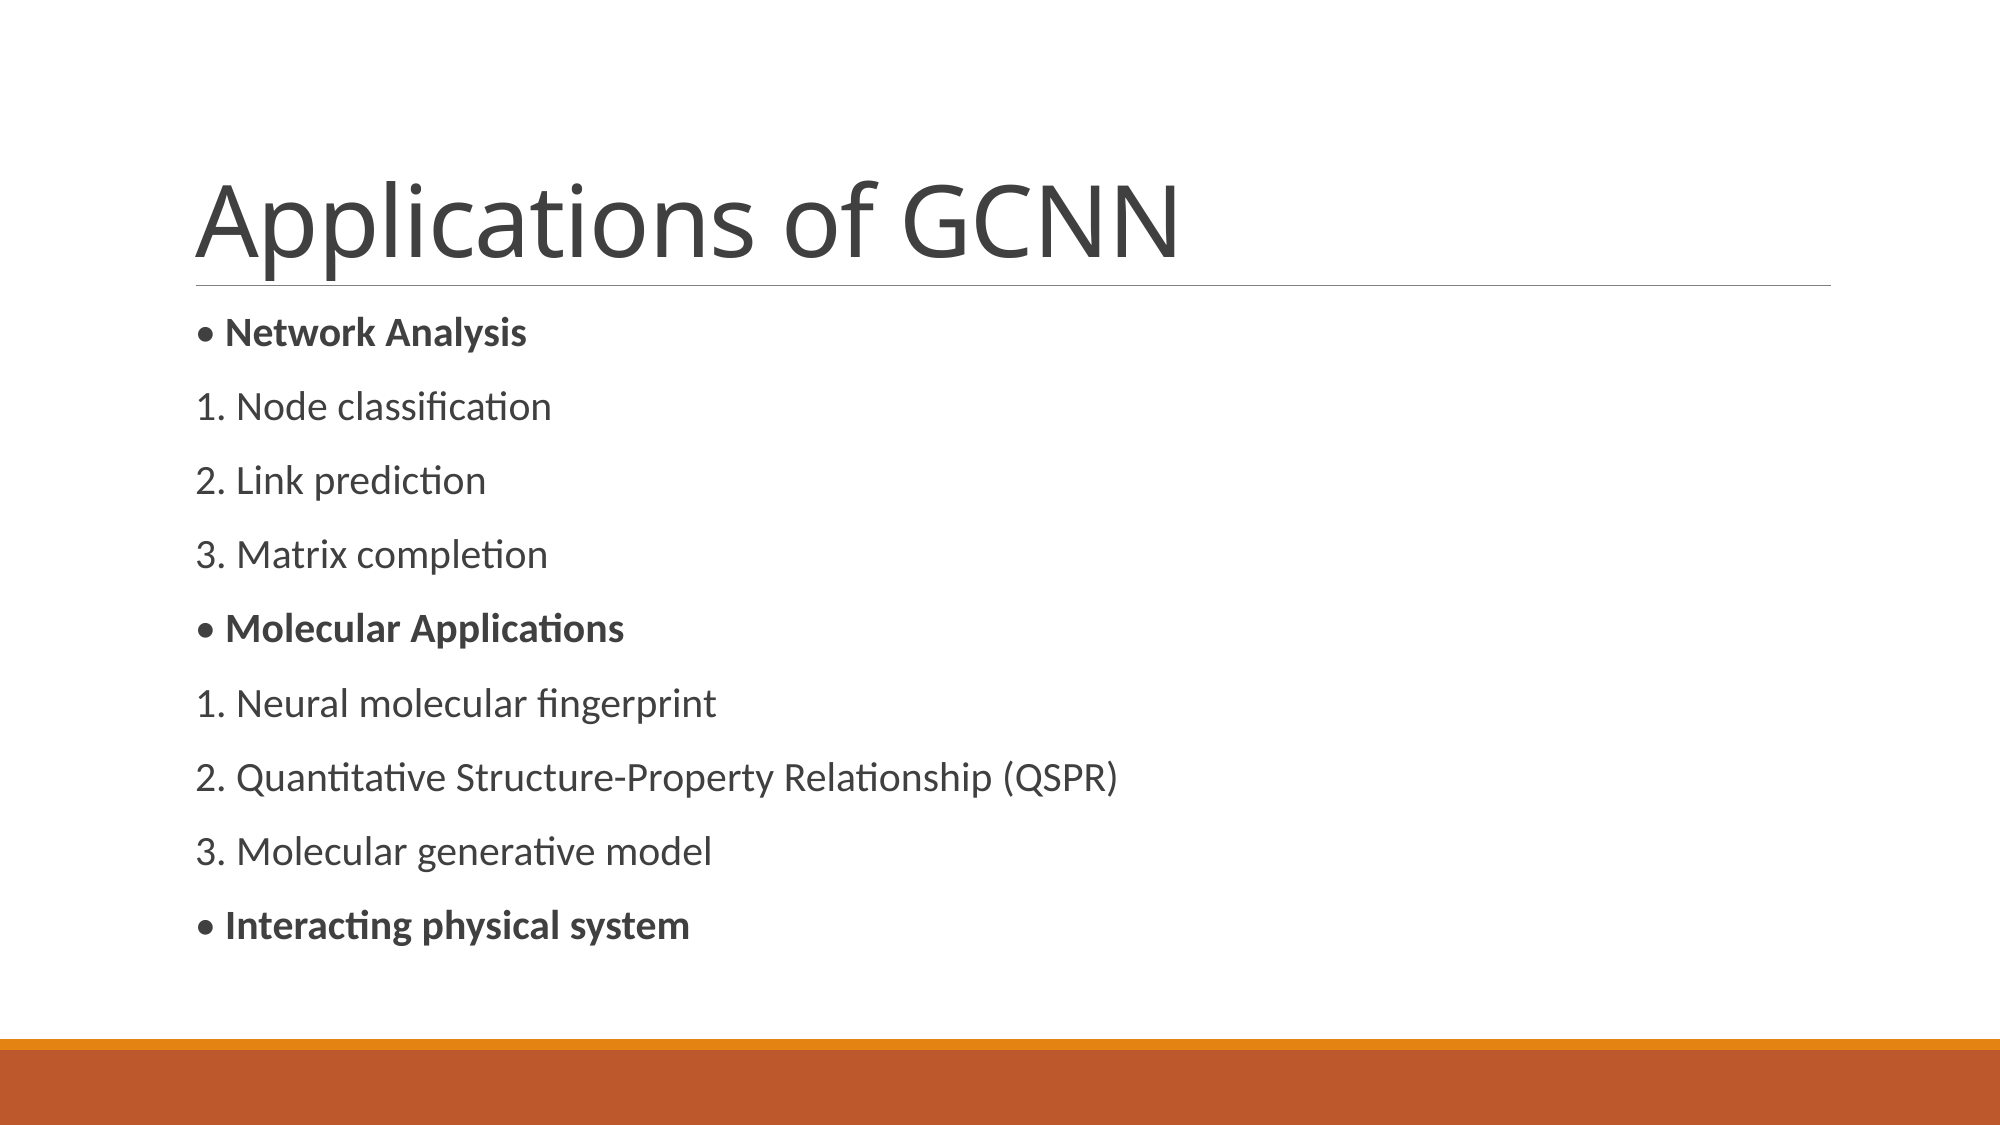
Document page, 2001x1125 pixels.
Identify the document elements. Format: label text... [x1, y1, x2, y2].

list • Network Analysis 1. Node classification 2. Link prediction 3. Matrix completion • Molecular Applications 1. Neural molecular fingerprint 2. Quantitative Structure-Property Relationship (QSPR) 3. Molecular generative model • Interacting physical system [180, 302, 1830, 963]
title Applications of GCNN [180, 47, 1830, 285]
